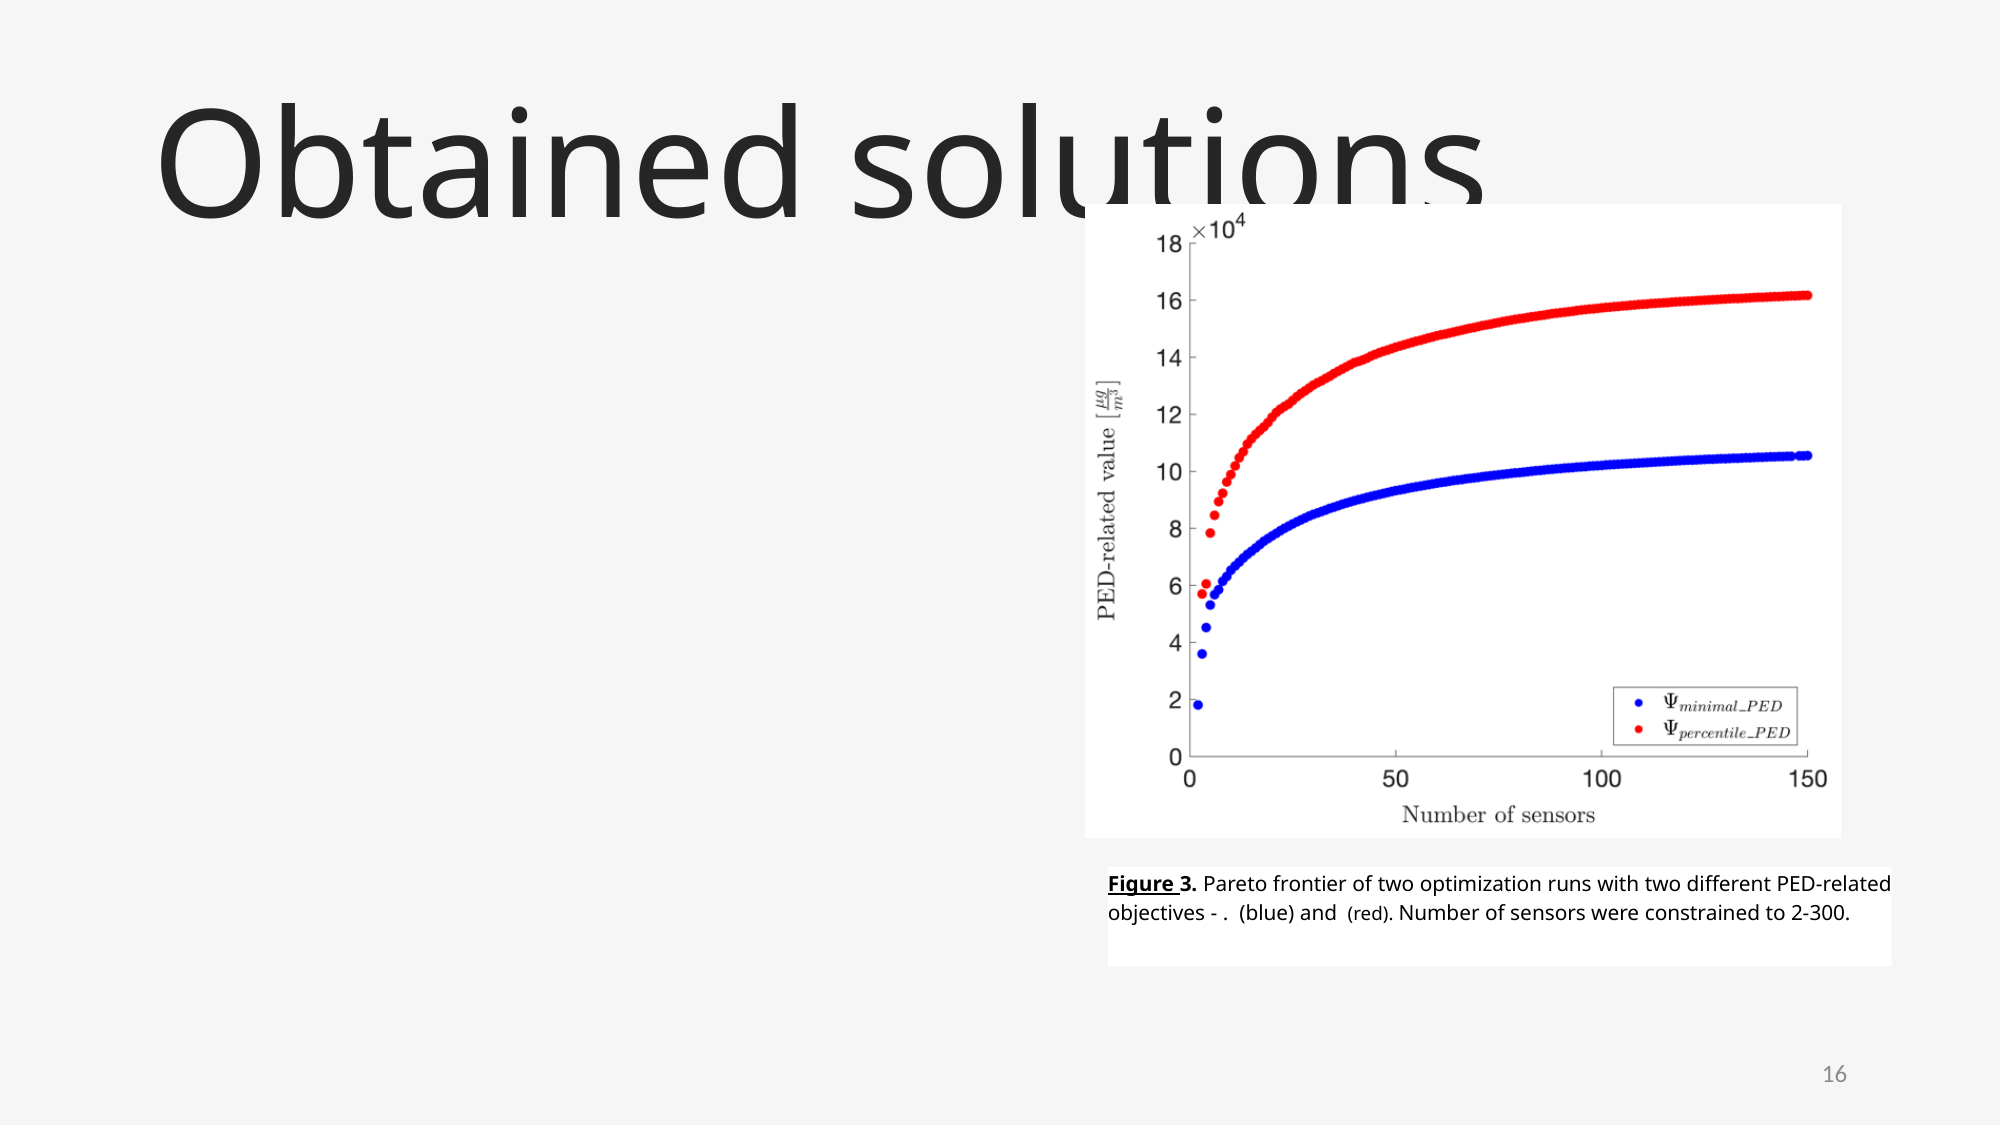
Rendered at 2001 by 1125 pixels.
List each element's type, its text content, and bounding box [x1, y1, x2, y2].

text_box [1084, 204, 1892, 967]
title Obtained solutions [137, 59, 1863, 278]
slide_number 16 [1412, 1042, 1863, 1103]
